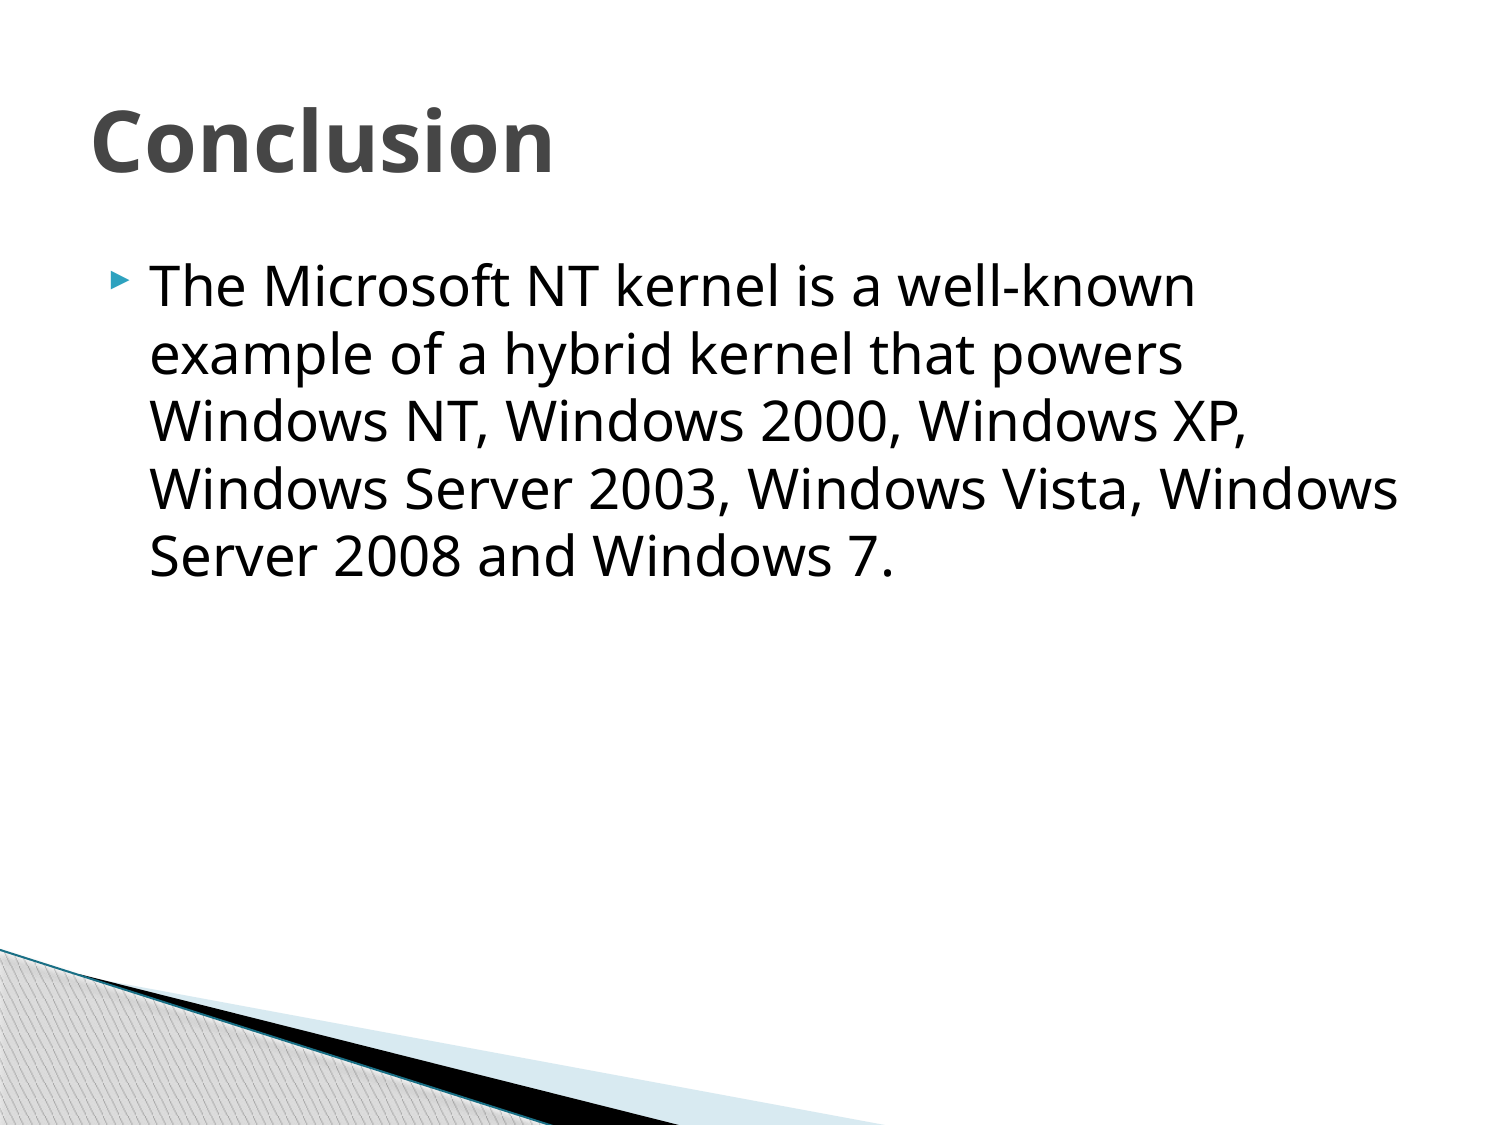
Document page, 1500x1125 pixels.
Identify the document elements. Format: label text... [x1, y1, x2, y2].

title Conclusion [75, 45, 1425, 233]
list The Microsoft NT kernel is a well-known example of a hybrid kernel that powers Windows NT, Windows 2000, Windows XP, Windows Server 2003, Windows Vista, Windows Server 2008 and Windows 7. [75, 243, 1425, 986]
